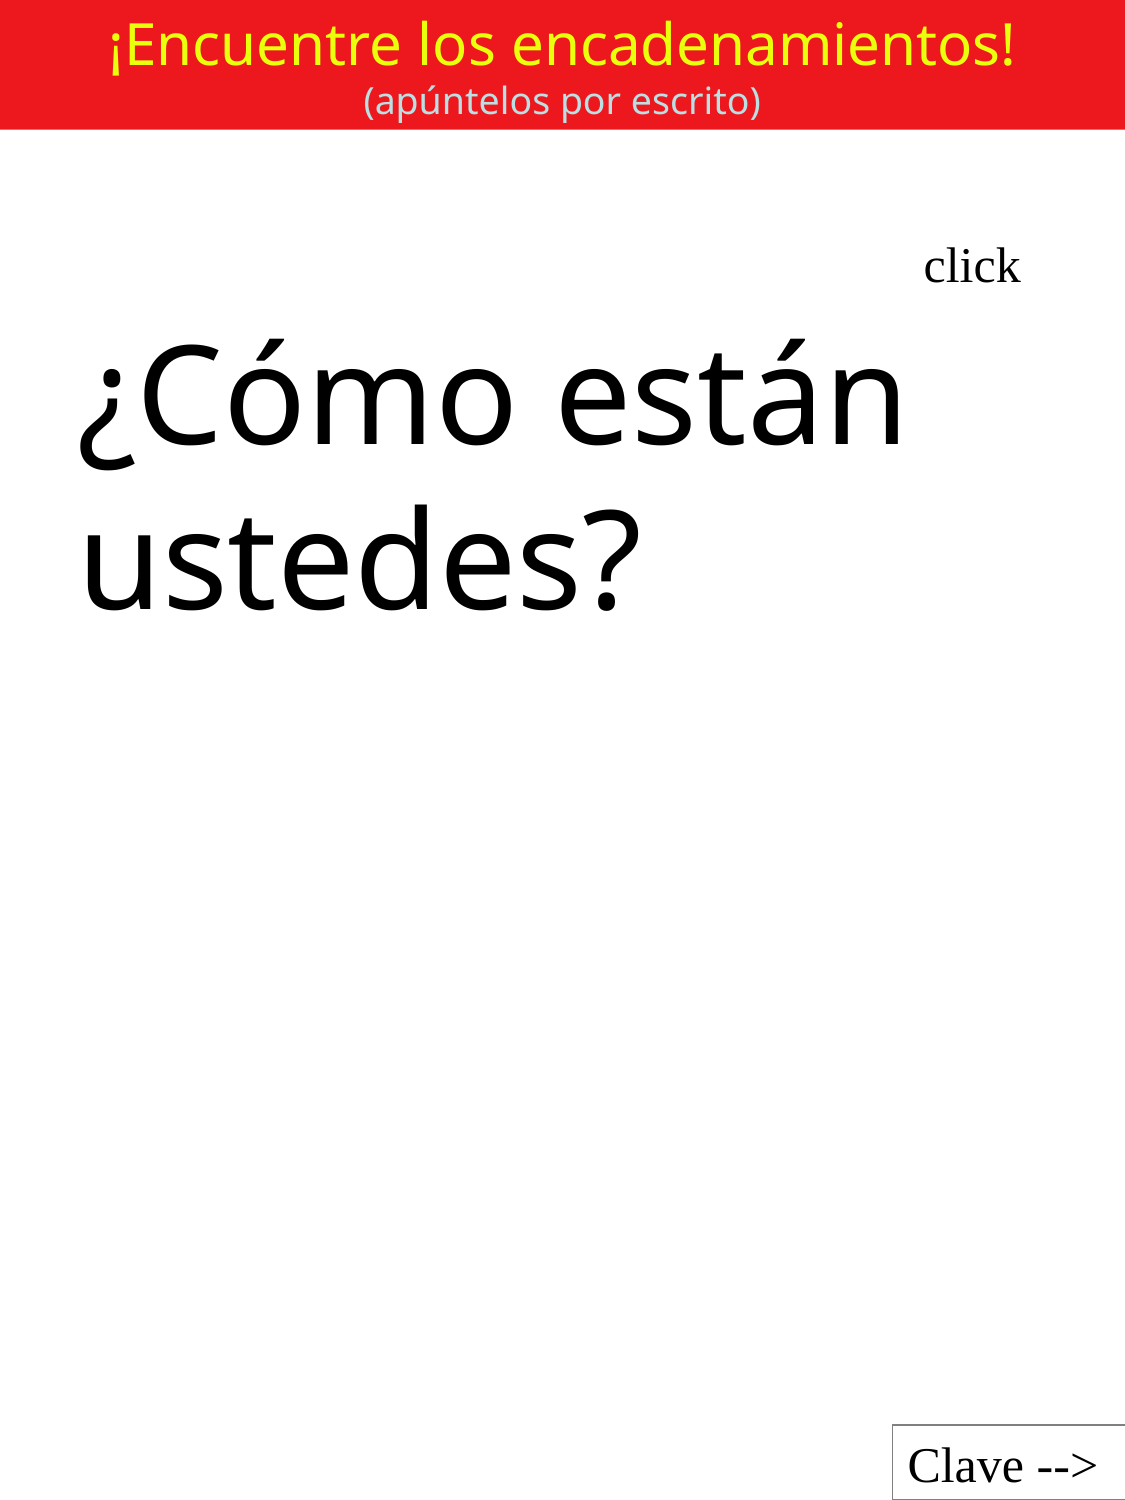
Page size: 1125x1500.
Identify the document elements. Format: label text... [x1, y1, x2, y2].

text_box click [908, 224, 1121, 300]
text_box Clave --> [892, 1424, 1125, 1500]
text_box ¡Encuentre los encadenamientos! (apúntelos por escrito) [0, 0, 1125, 130]
text_box ¿Cómo están ustedes? [62, 299, 1125, 645]
